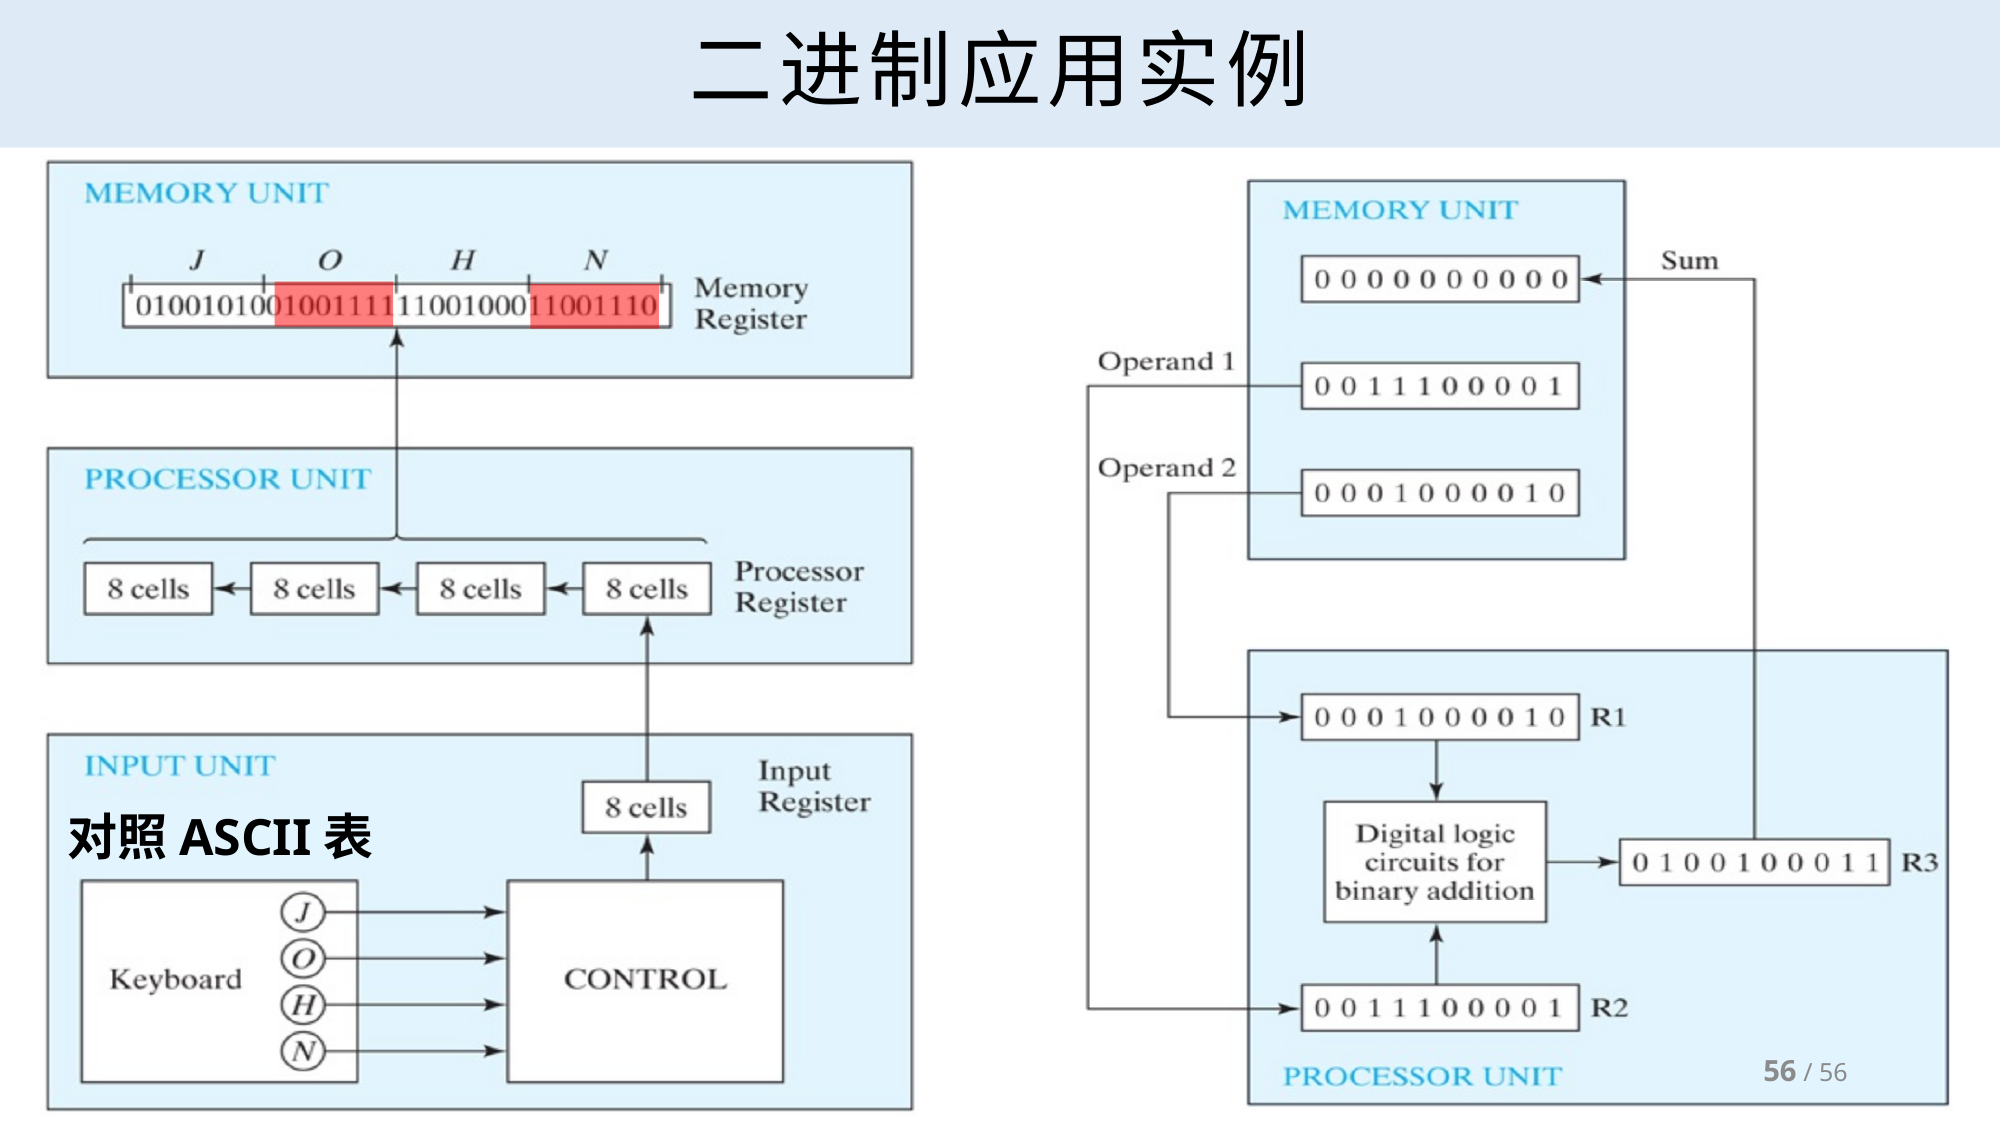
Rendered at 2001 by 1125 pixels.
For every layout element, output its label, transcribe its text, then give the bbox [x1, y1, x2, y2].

picture [1071, 169, 1959, 1115]
title 二进制应用实例 [0, 0, 2000, 148]
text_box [35, 153, 923, 1121]
